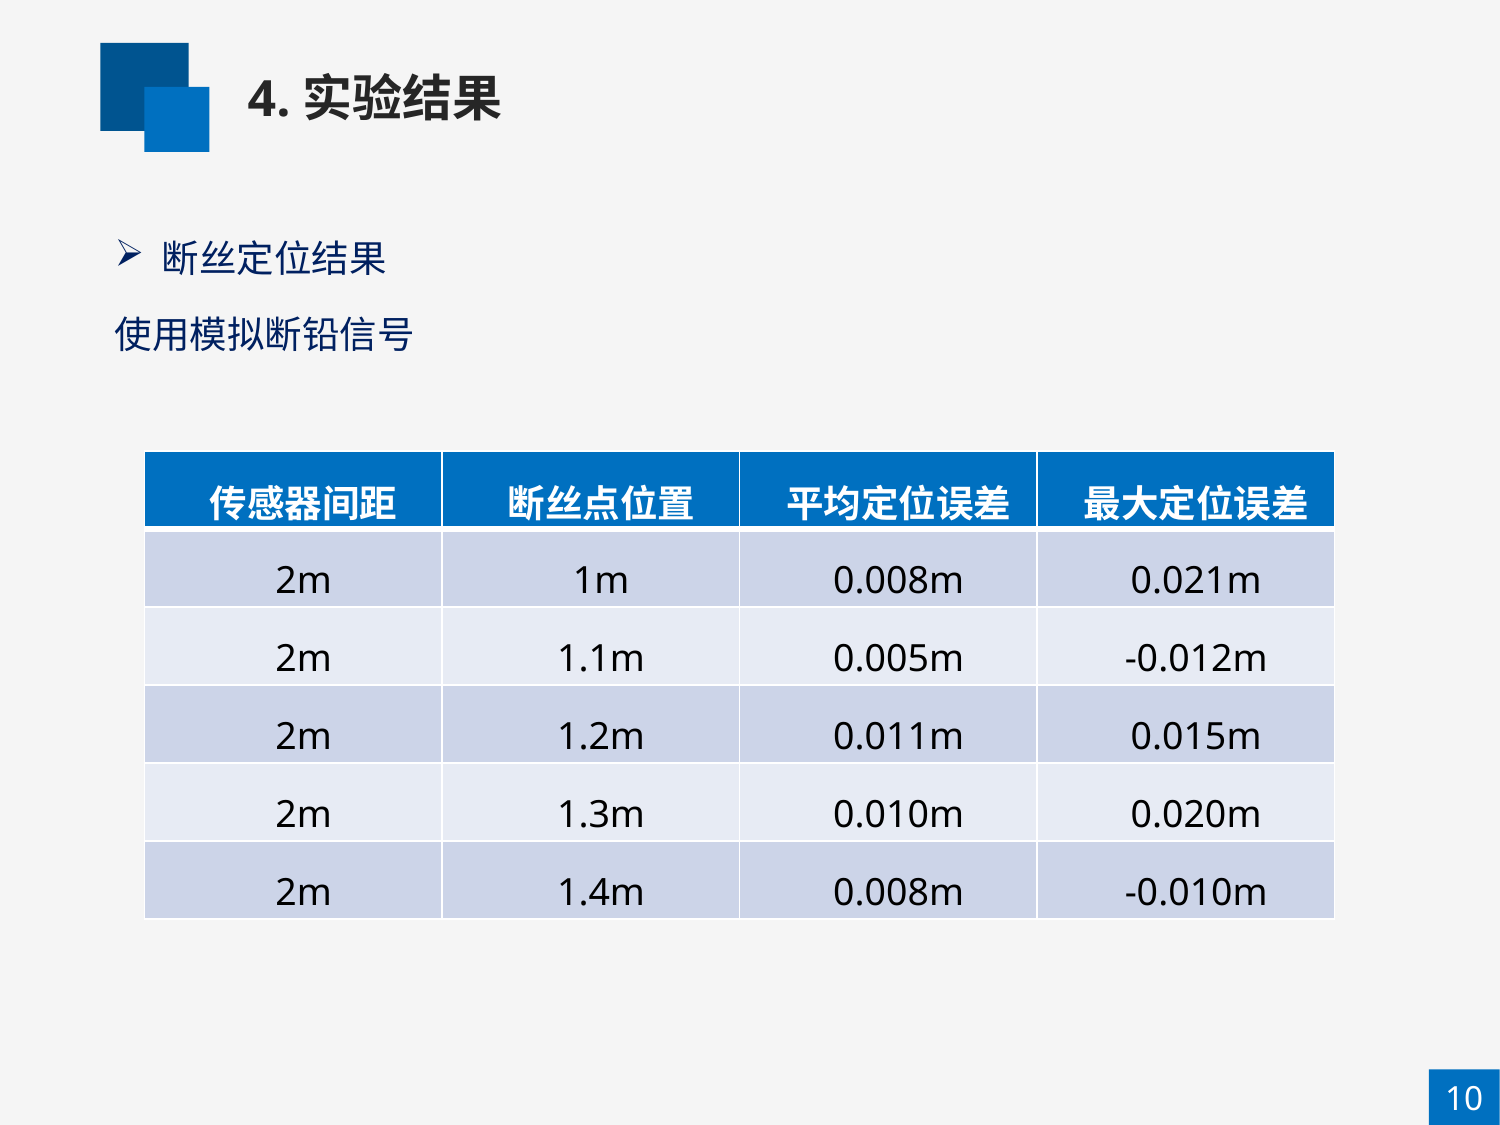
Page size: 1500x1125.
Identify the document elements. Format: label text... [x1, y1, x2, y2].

table_cell 0.008m [740, 532, 1036, 606]
table_cell 2m [145, 608, 441, 684]
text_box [1411, 1069, 1500, 1125]
table_cell 1.1m [443, 608, 739, 684]
table_cell 0.015m [1038, 686, 1334, 762]
table_cell 0.020m [1038, 764, 1334, 840]
table_cell 0.021m [1038, 532, 1334, 606]
table_cell 2m [145, 686, 441, 762]
text_box 断丝定位结果 [100, 227, 1048, 288]
table_header 断丝点位置 [443, 452, 739, 526]
table_header 平均定位误差 [740, 452, 1036, 526]
table_cell 1.3m [443, 764, 739, 840]
table_cell 2m [145, 532, 441, 606]
table_cell 0.010m [740, 764, 1036, 840]
table_cell 1.4m [443, 842, 739, 918]
table_cell 1.2m [443, 686, 739, 762]
table_cell 0.005m [740, 608, 1036, 684]
table_cell 0.008m [740, 842, 1036, 918]
table_cell 2m [145, 842, 441, 918]
table_cell 2m [145, 764, 441, 840]
table_cell -0.012m [1038, 608, 1334, 684]
table_cell 1m [443, 532, 739, 606]
table_cell -0.010m [1038, 842, 1334, 918]
table_cell 0.011m [740, 686, 1036, 762]
table_header 传感器间距 [145, 452, 441, 526]
table_header 最大定位误差 [1038, 452, 1334, 526]
text_box 4.实验结果 [232, 59, 1400, 135]
text_box 使用模拟断铅信号 [100, 302, 655, 409]
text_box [100, 42, 210, 152]
